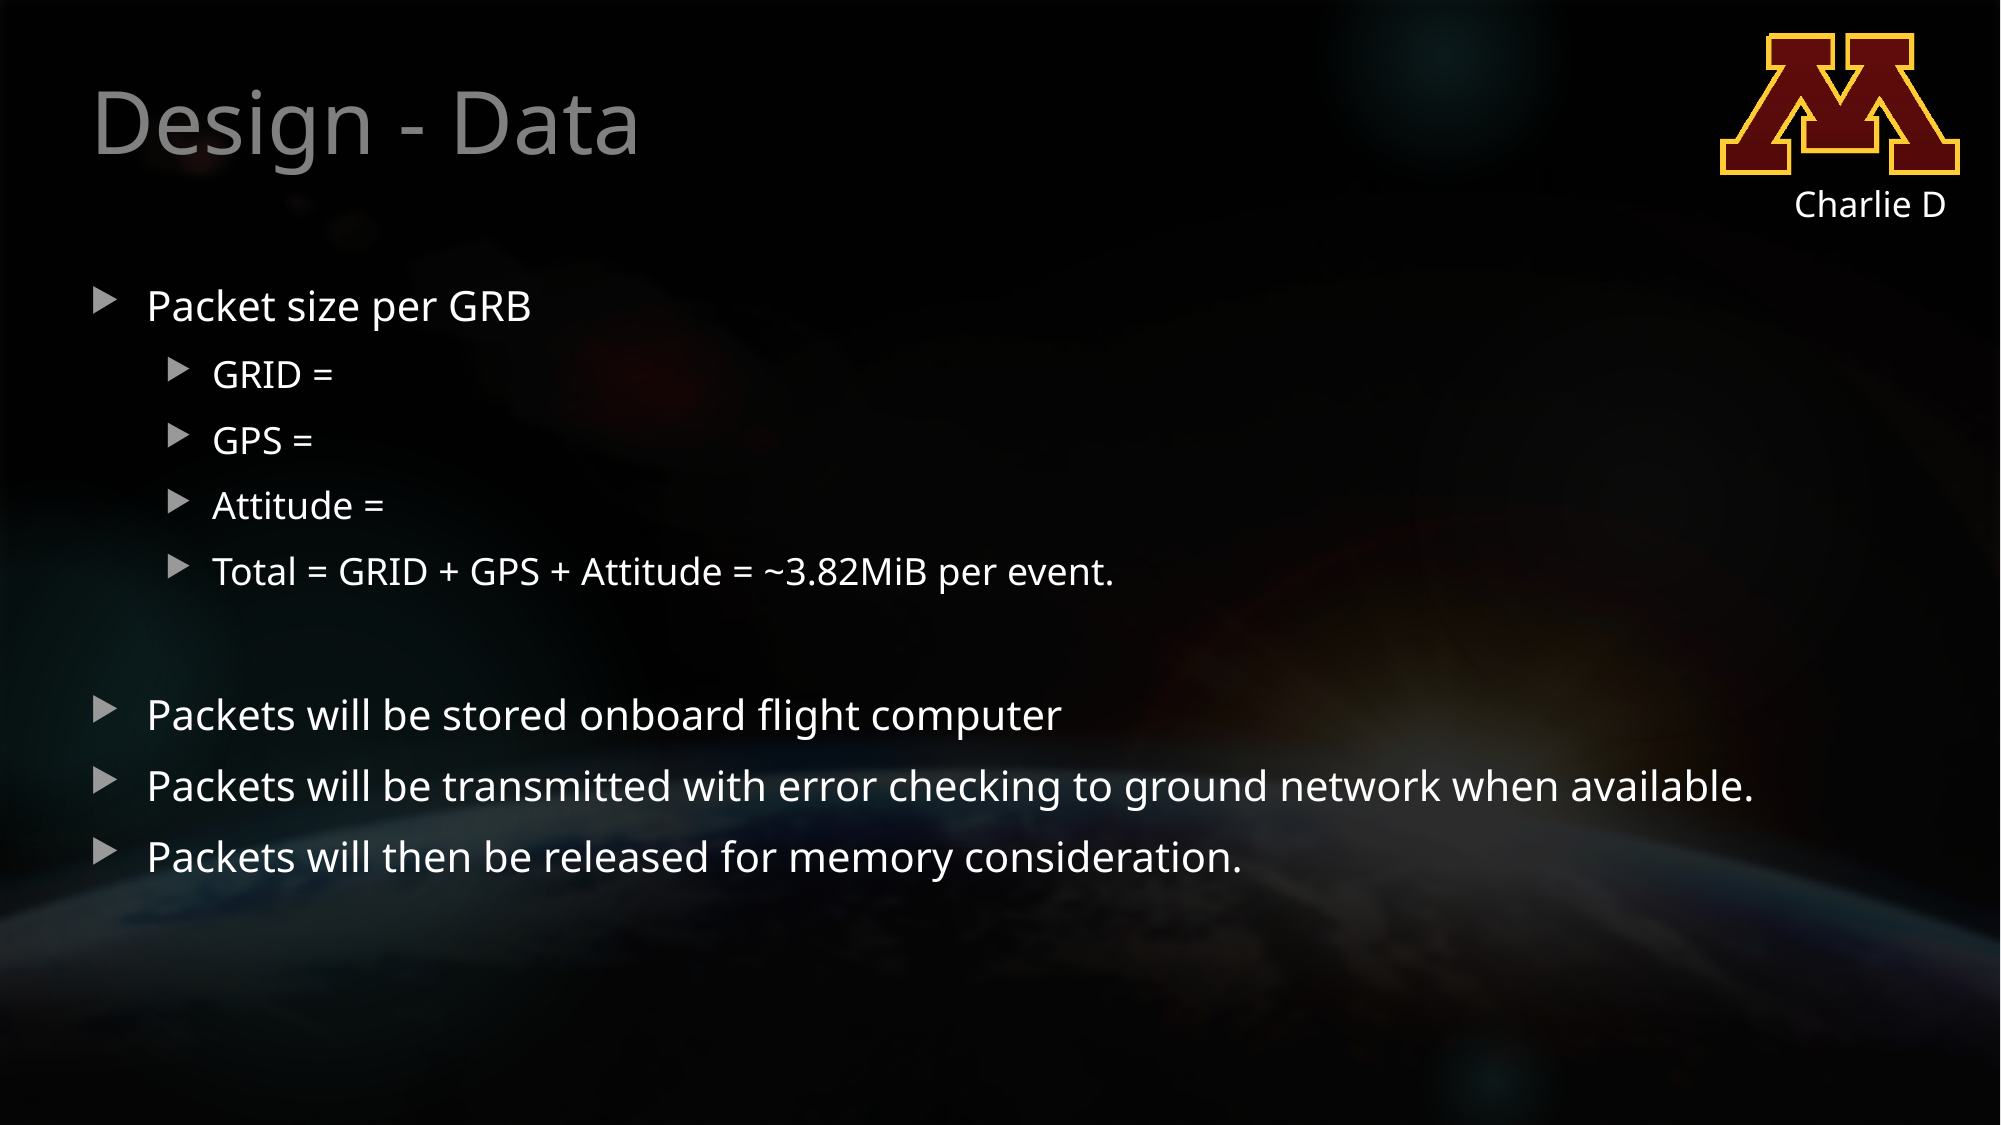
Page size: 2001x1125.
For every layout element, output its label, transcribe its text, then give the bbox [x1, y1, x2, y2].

list Charlie D [1713, 174, 1963, 233]
picture [0, 0, 2001, 1125]
title Design - Data [75, 59, 1699, 175]
